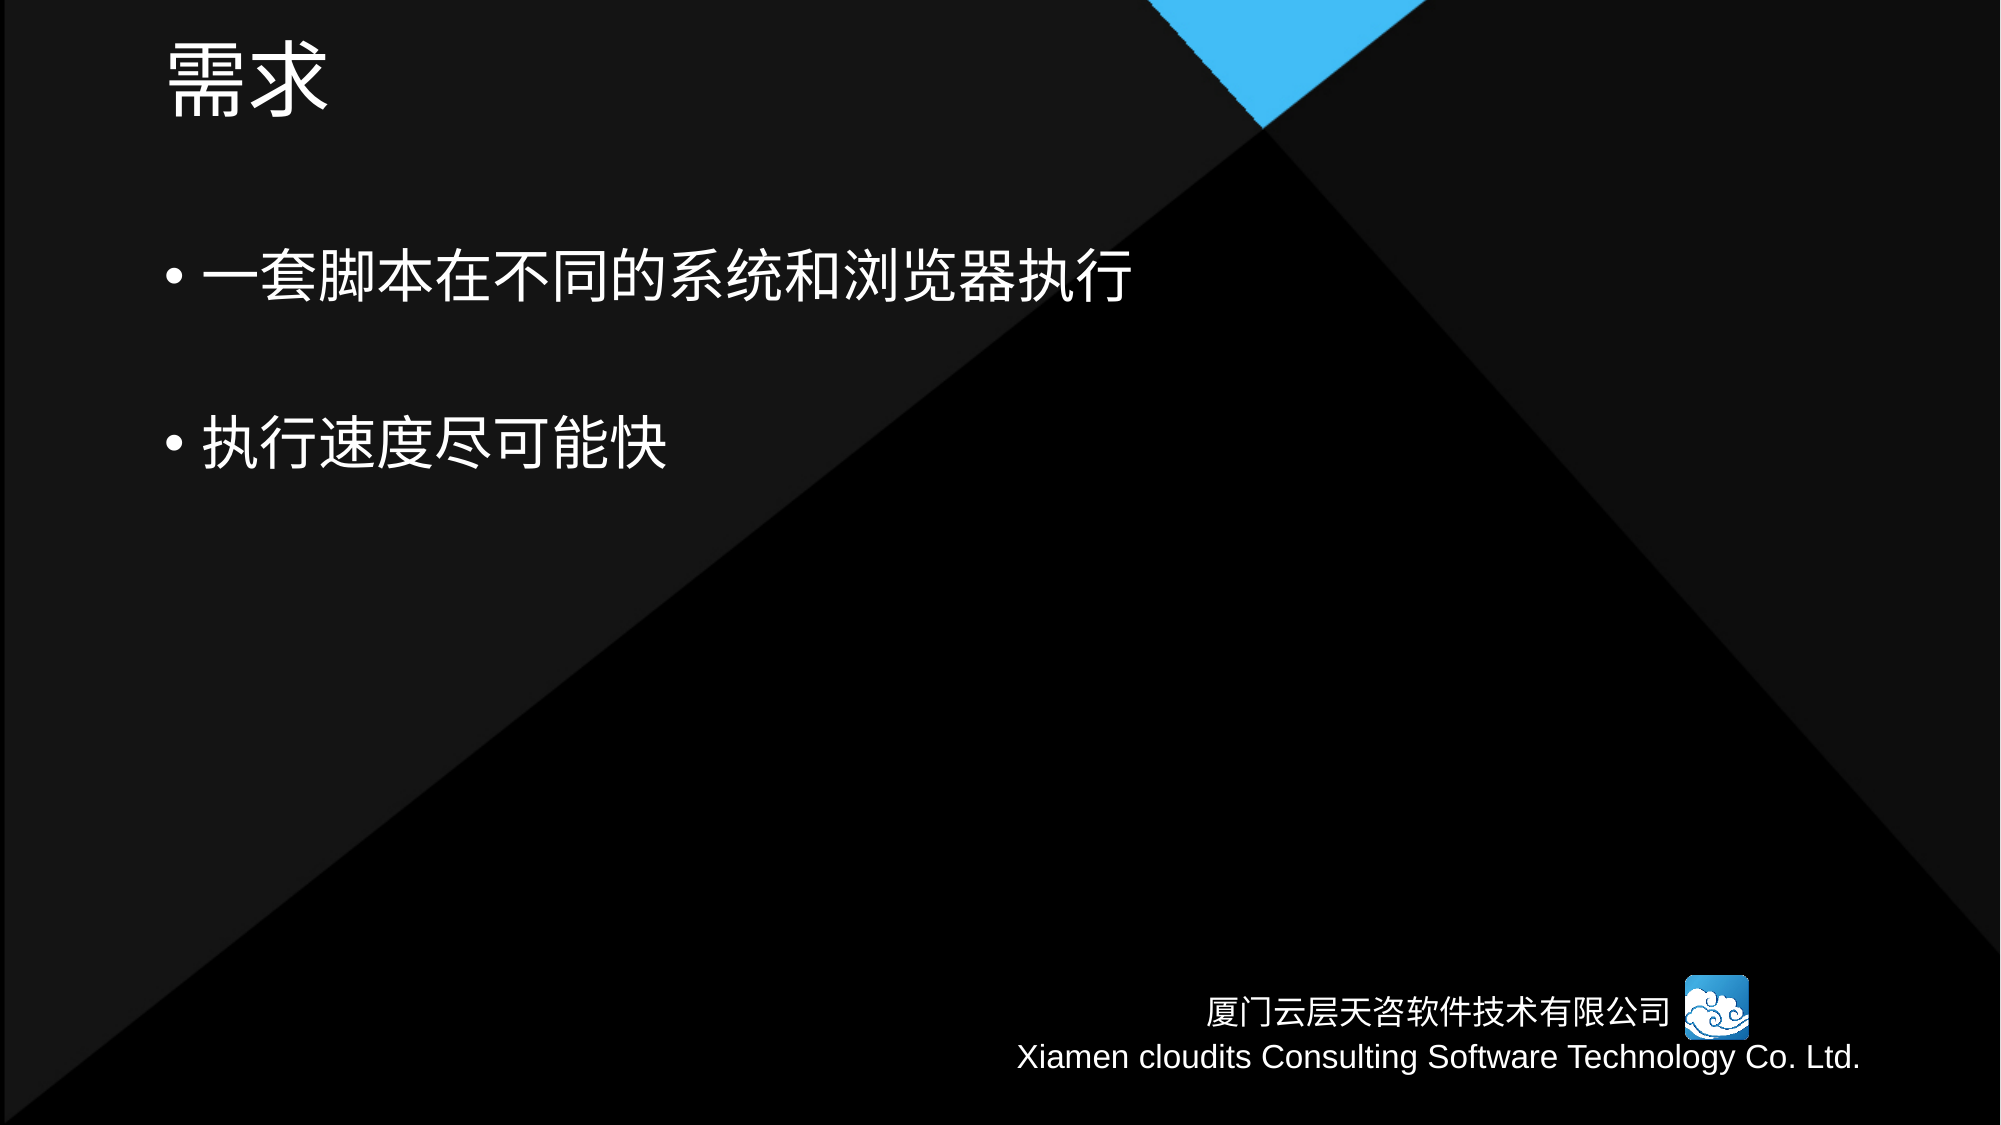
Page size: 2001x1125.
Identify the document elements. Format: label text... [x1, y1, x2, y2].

picture [0, 0, 2001, 1125]
title 需求 [149, 31, 1862, 120]
list 一套脚本在不同的系统和浏览器执行 执行速度尽可能快 [149, 148, 1863, 941]
